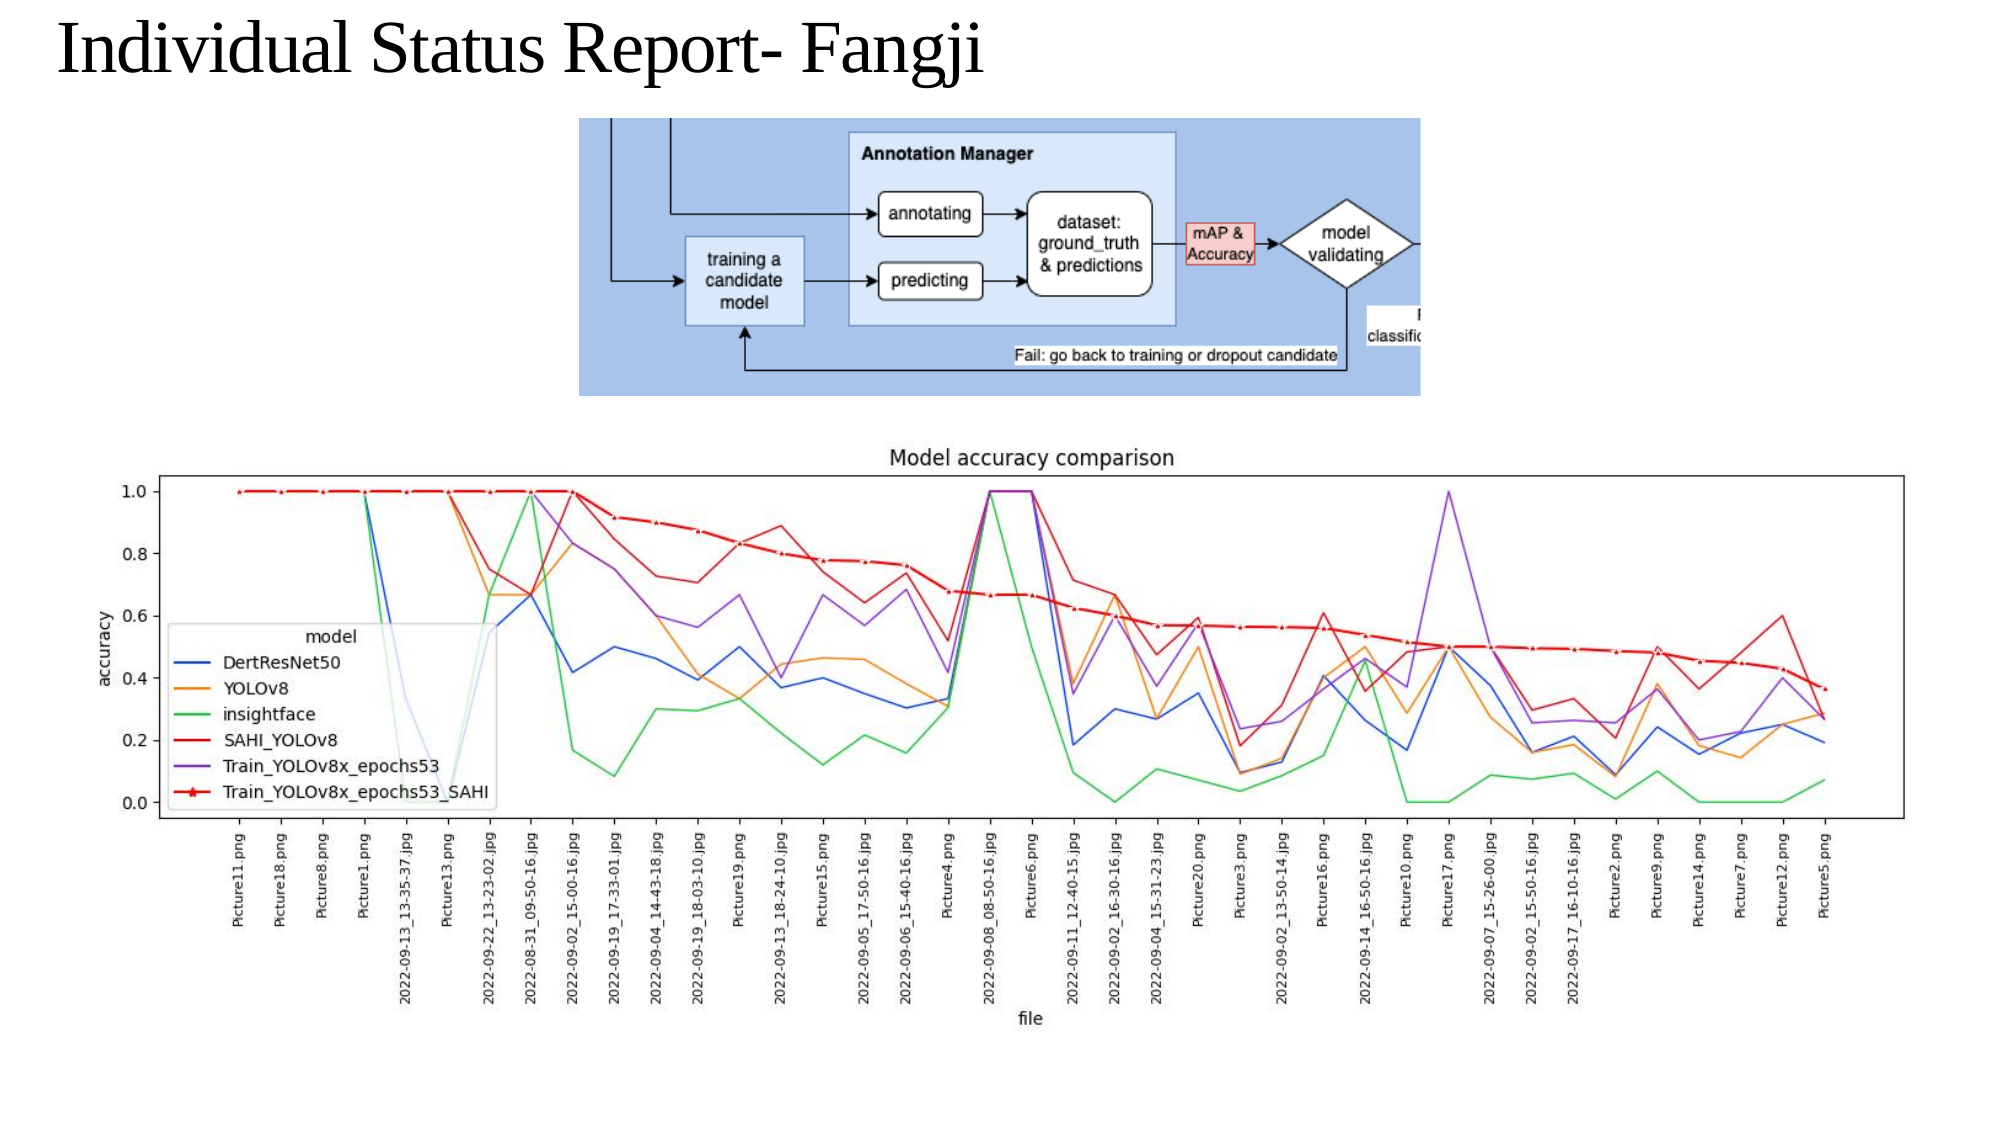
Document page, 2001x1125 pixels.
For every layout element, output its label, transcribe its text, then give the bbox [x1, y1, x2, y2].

picture [77, 431, 1922, 1047]
picture [578, 117, 1421, 396]
text_box Individual Status Report- Fangji [41, 0, 1835, 116]
